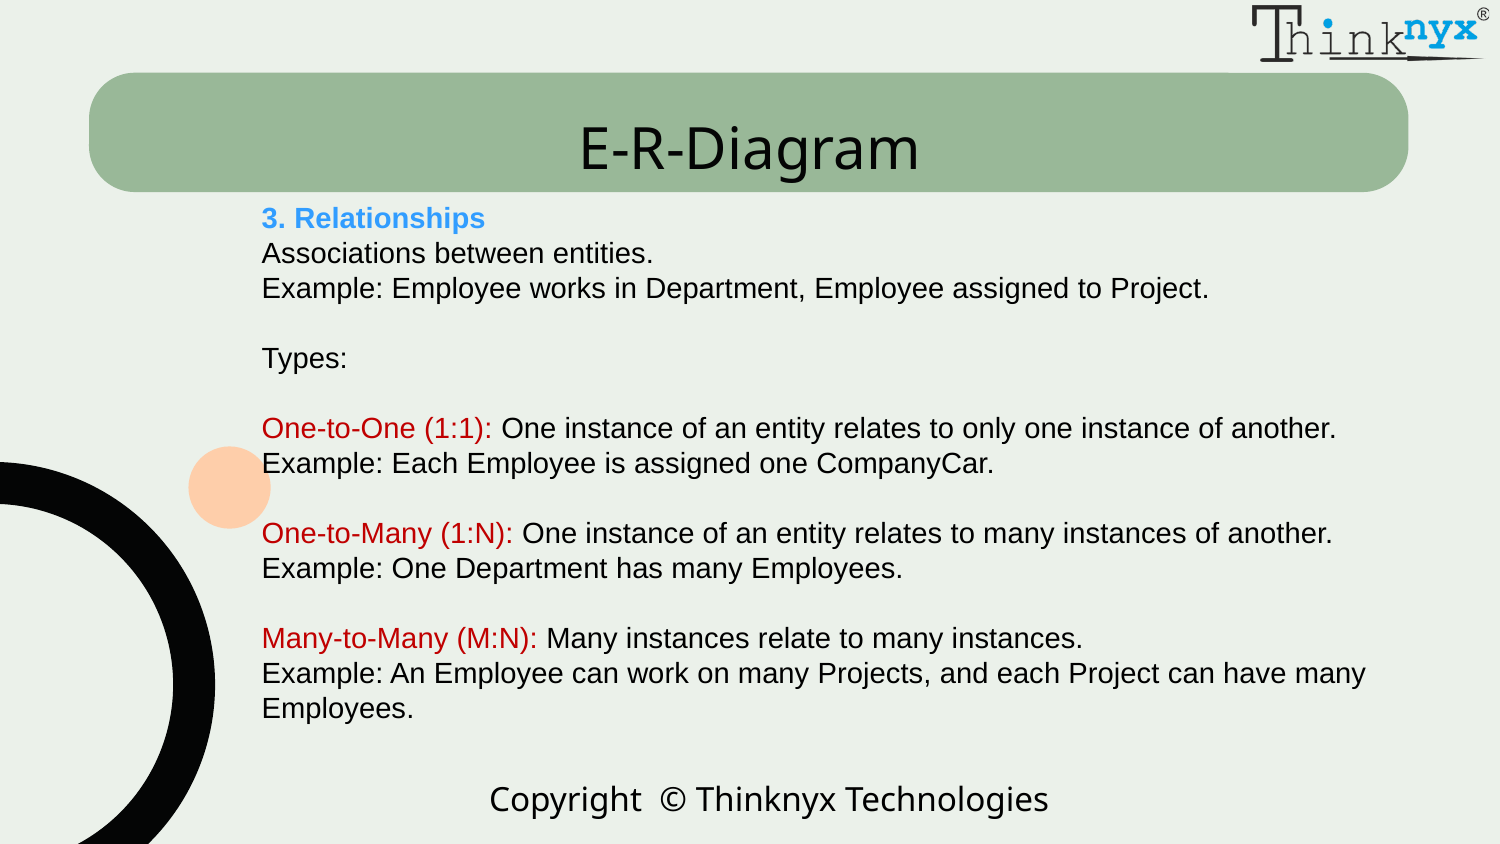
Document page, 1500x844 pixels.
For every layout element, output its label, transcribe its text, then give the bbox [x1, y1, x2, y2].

text_box [188, 446, 246, 529]
text_box 3. Relationships Associations between entities. Example: Employee works in Department, Employee assigned to Project. Types: One-to-One (1:1): One instance of an entity relates to only one instance of another. Example: Each Employee is assigned one CompanyCar. One-to-Many (1:N): One instance of an entity relates to many instances of another. Example: One Department has many Employees. Many-to-Many (M:N): Many instances relate to many instances. Example: An Employee can work on many Projects, and each Project can have many Employees. [246, 192, 1442, 767]
picture [1252, 5, 1490, 62]
title E-R-Diagram [116, 100, 1383, 172]
